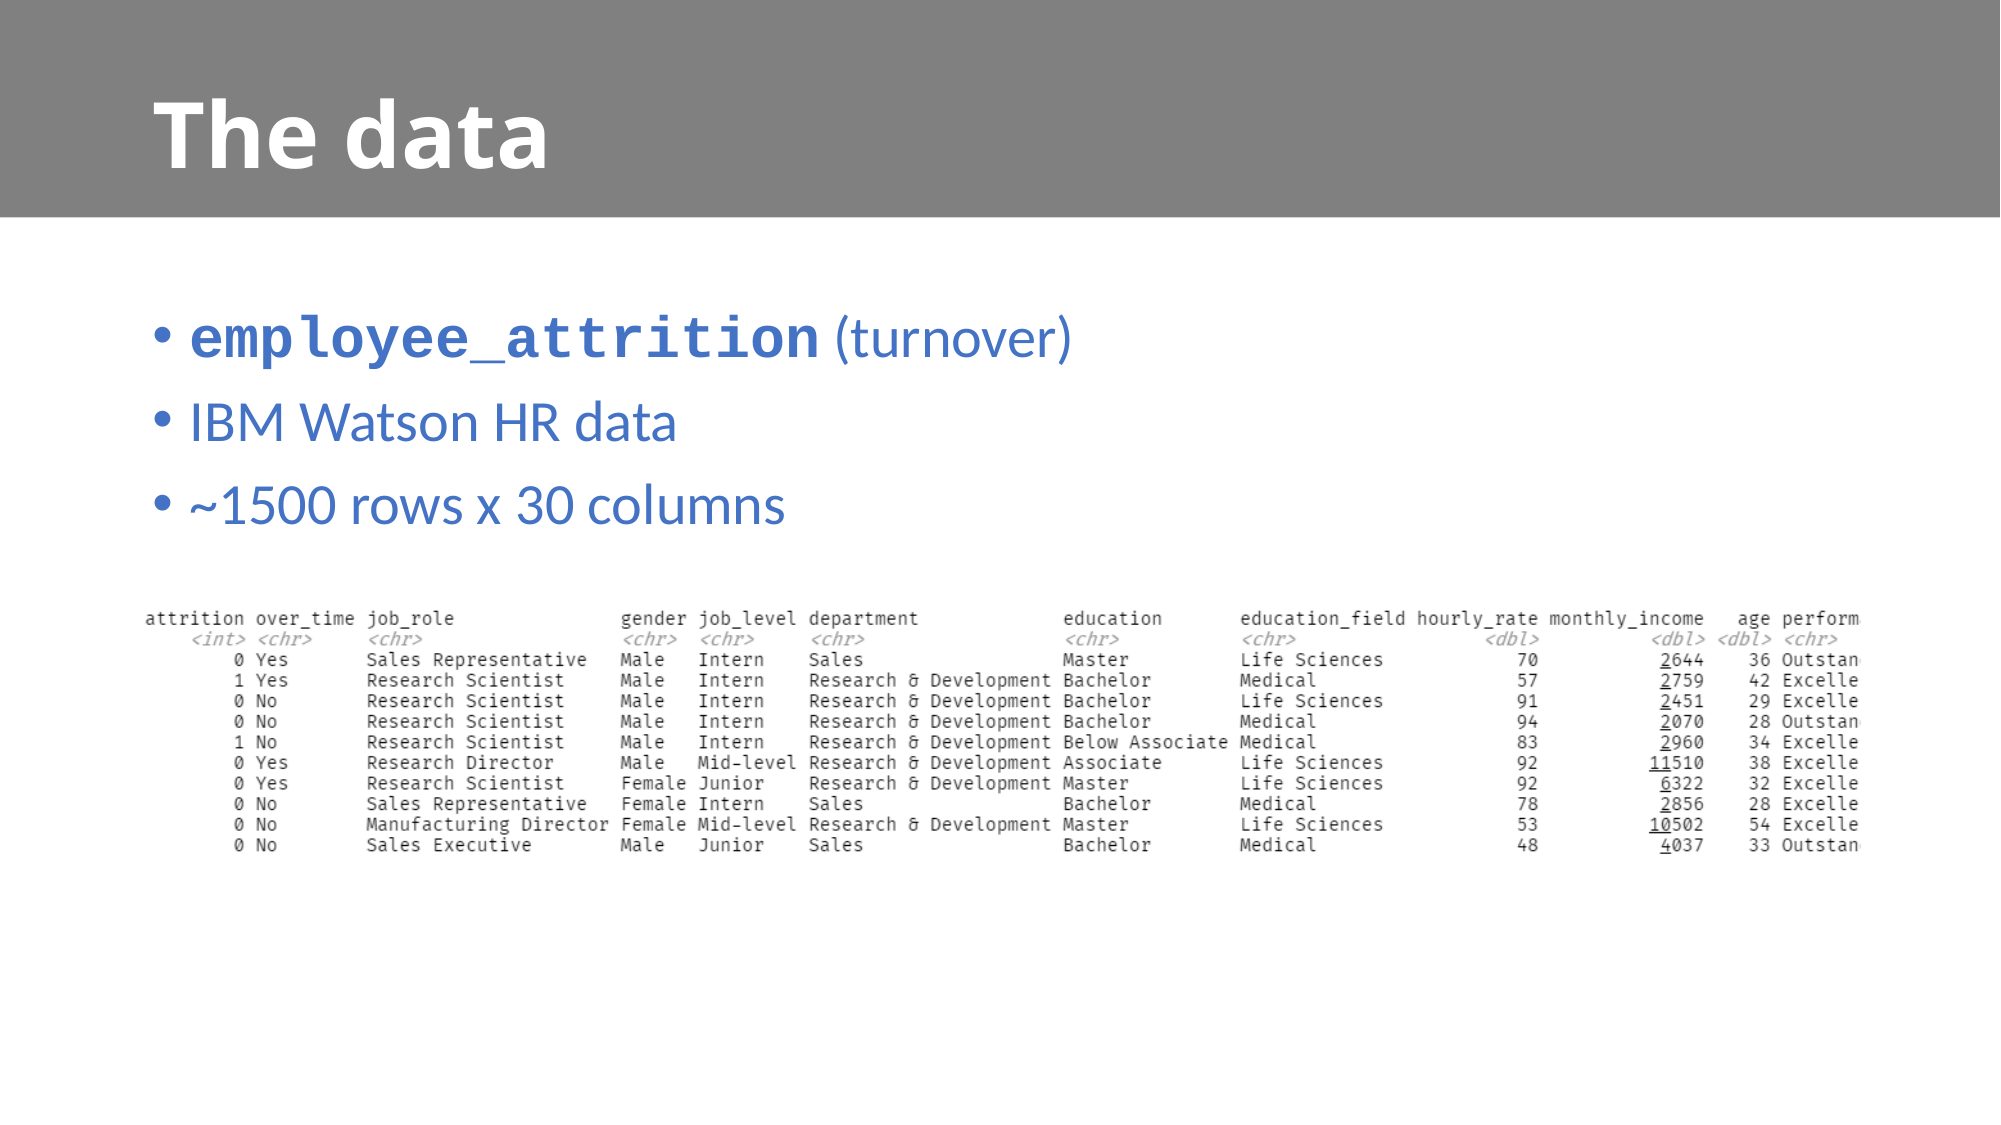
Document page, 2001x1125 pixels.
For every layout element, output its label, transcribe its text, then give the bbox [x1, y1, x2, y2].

picture [137, 607, 1861, 863]
list employee_attrition (turnover) IBM Watson HR data ~1500 rows x 30 columns [137, 299, 1863, 1014]
title The data [137, 59, 1863, 218]
